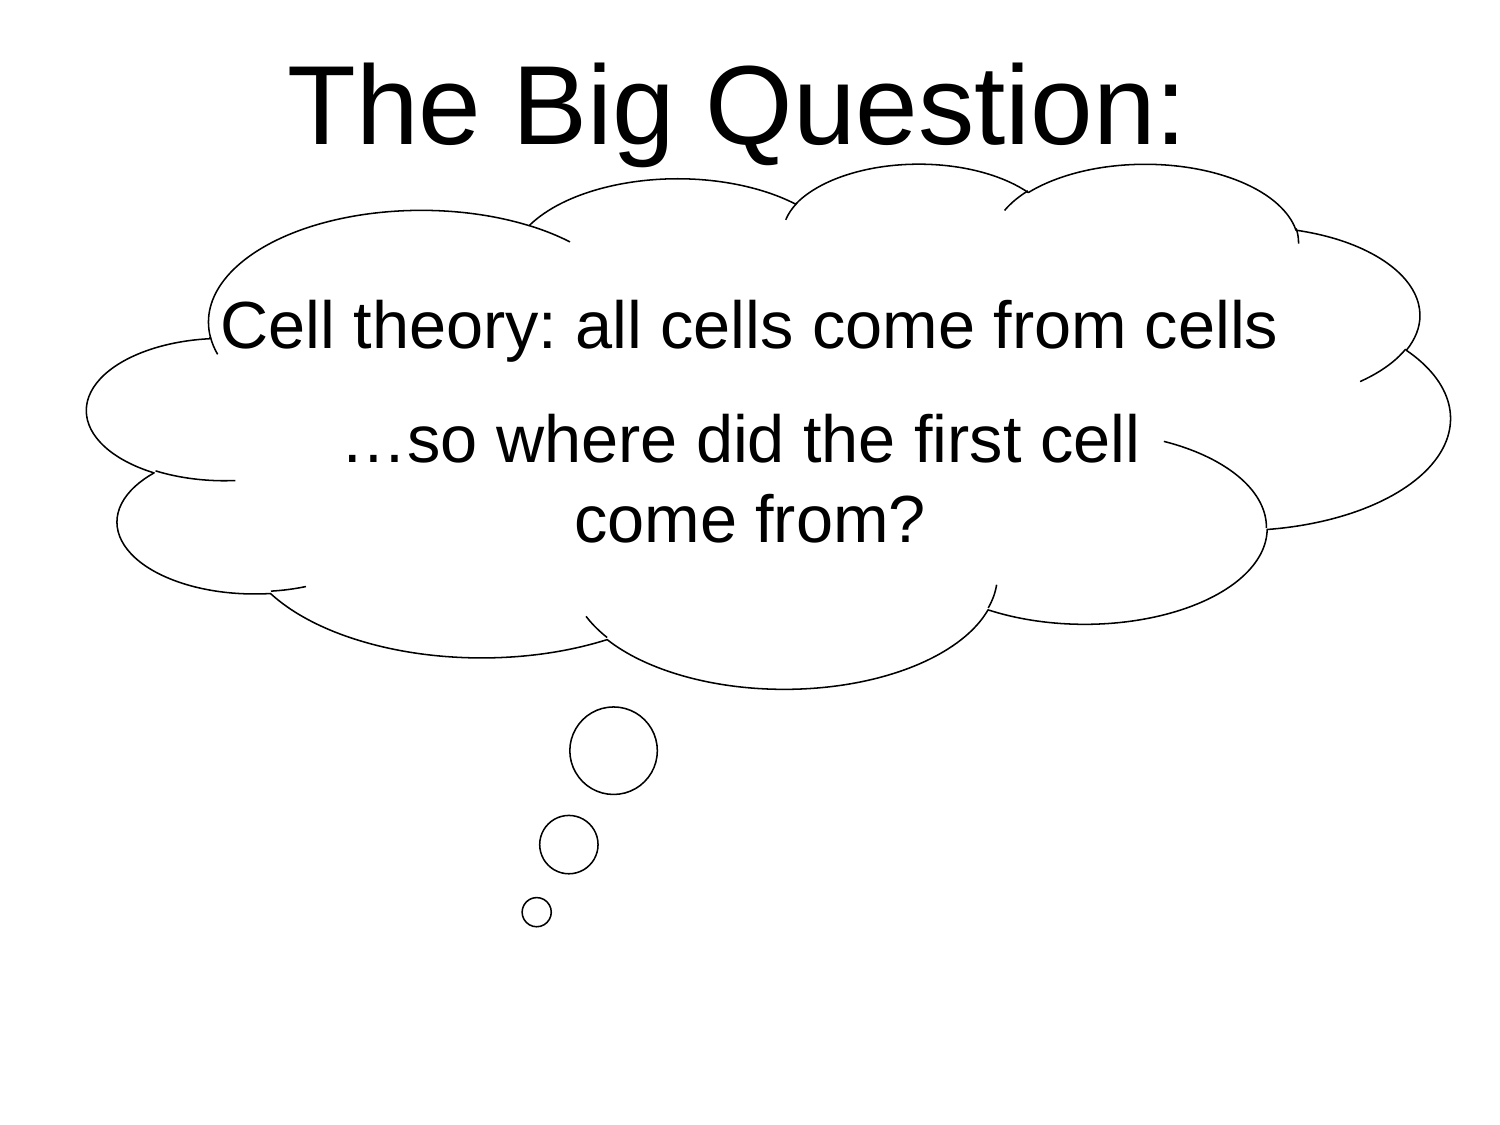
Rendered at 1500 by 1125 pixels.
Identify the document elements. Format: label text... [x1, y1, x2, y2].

text_box [569, 706, 658, 795]
text_box The Big Question: [24, 24, 1450, 175]
text_box [522, 897, 552, 927]
text_box [229, 164, 1451, 521]
text_box [539, 815, 599, 874]
text_box [86, 343, 1256, 690]
text_box Cell theory: all cells come from cells …so where did the first cell come from? [174, 274, 1325, 563]
